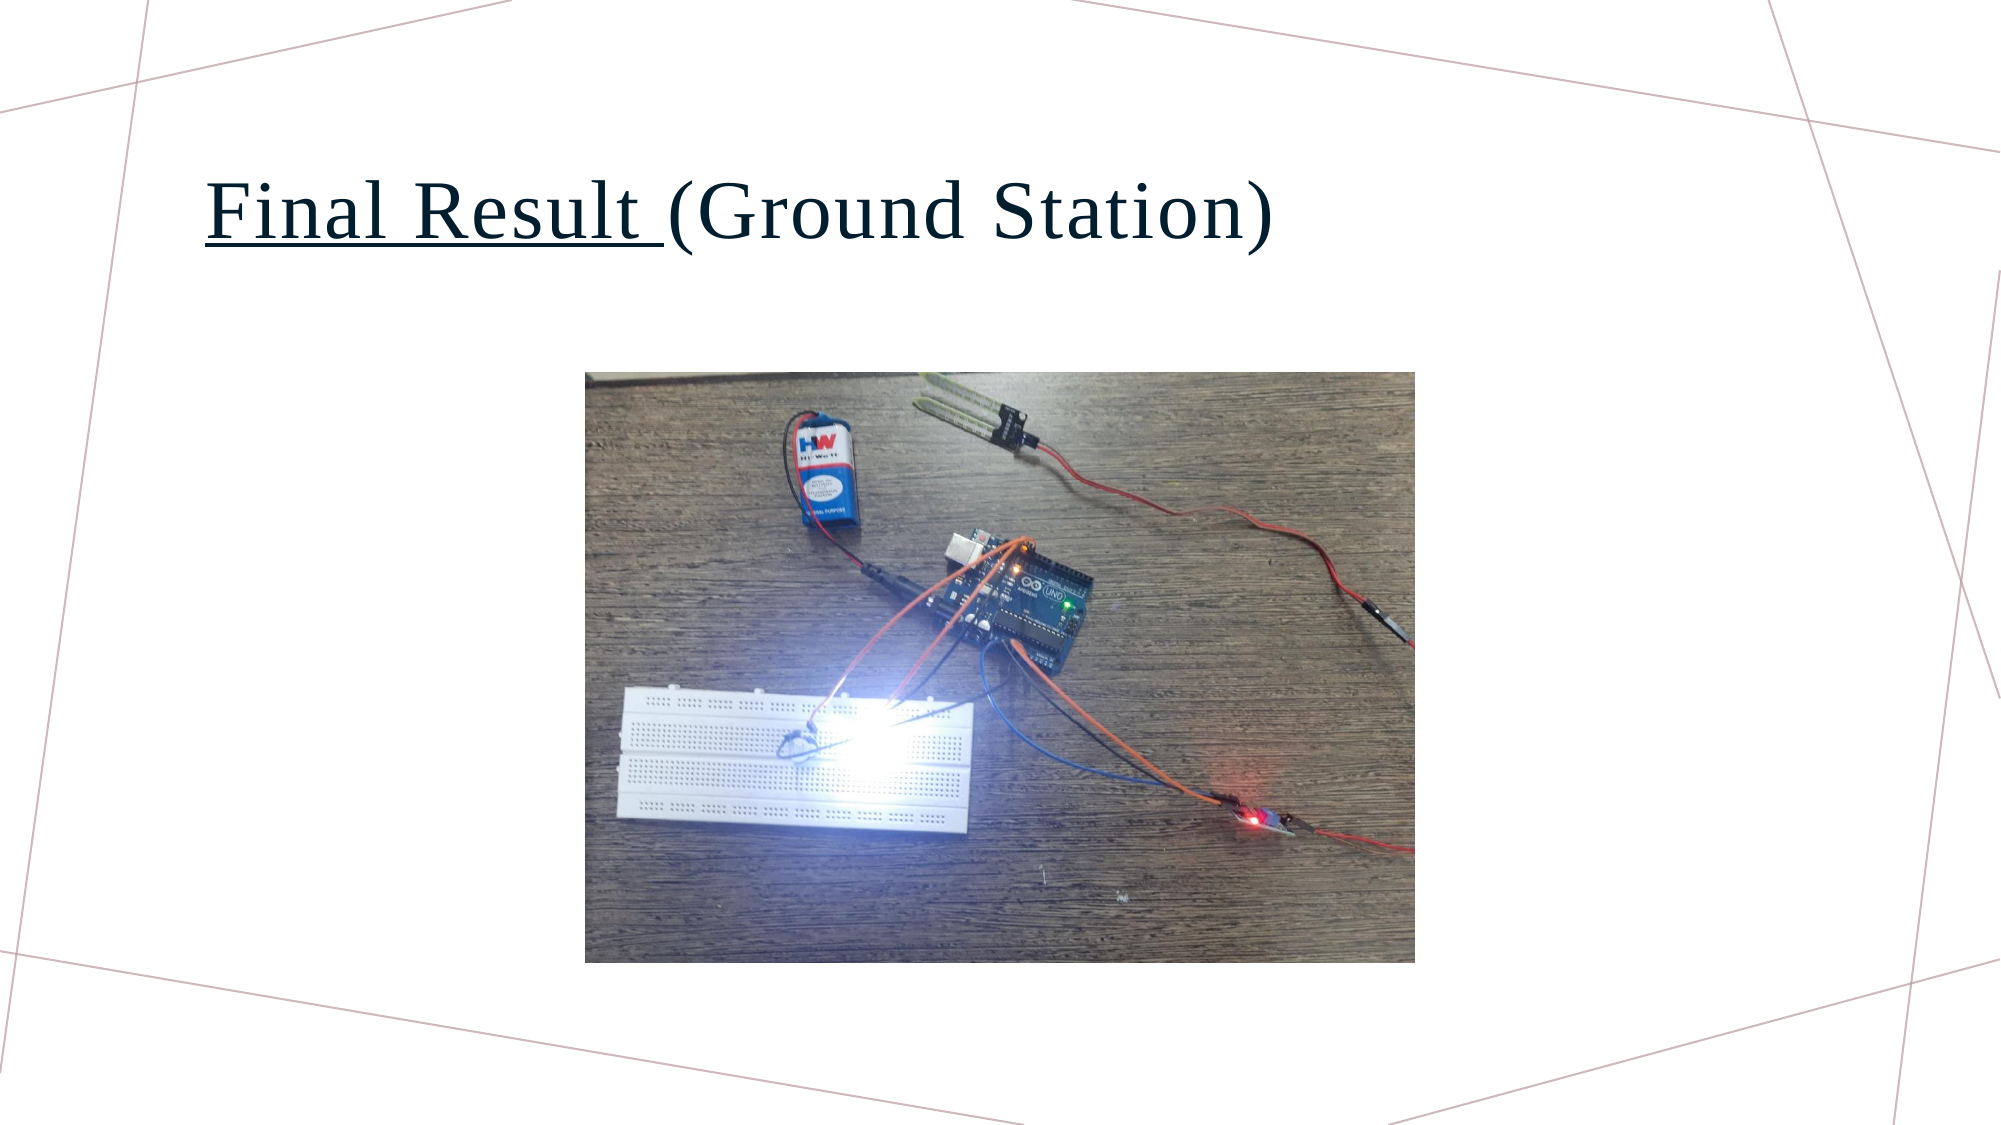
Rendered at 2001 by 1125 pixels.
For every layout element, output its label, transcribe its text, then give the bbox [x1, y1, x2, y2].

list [585, 372, 1415, 963]
title Final Result (Ground Station) [187, 87, 1813, 315]
